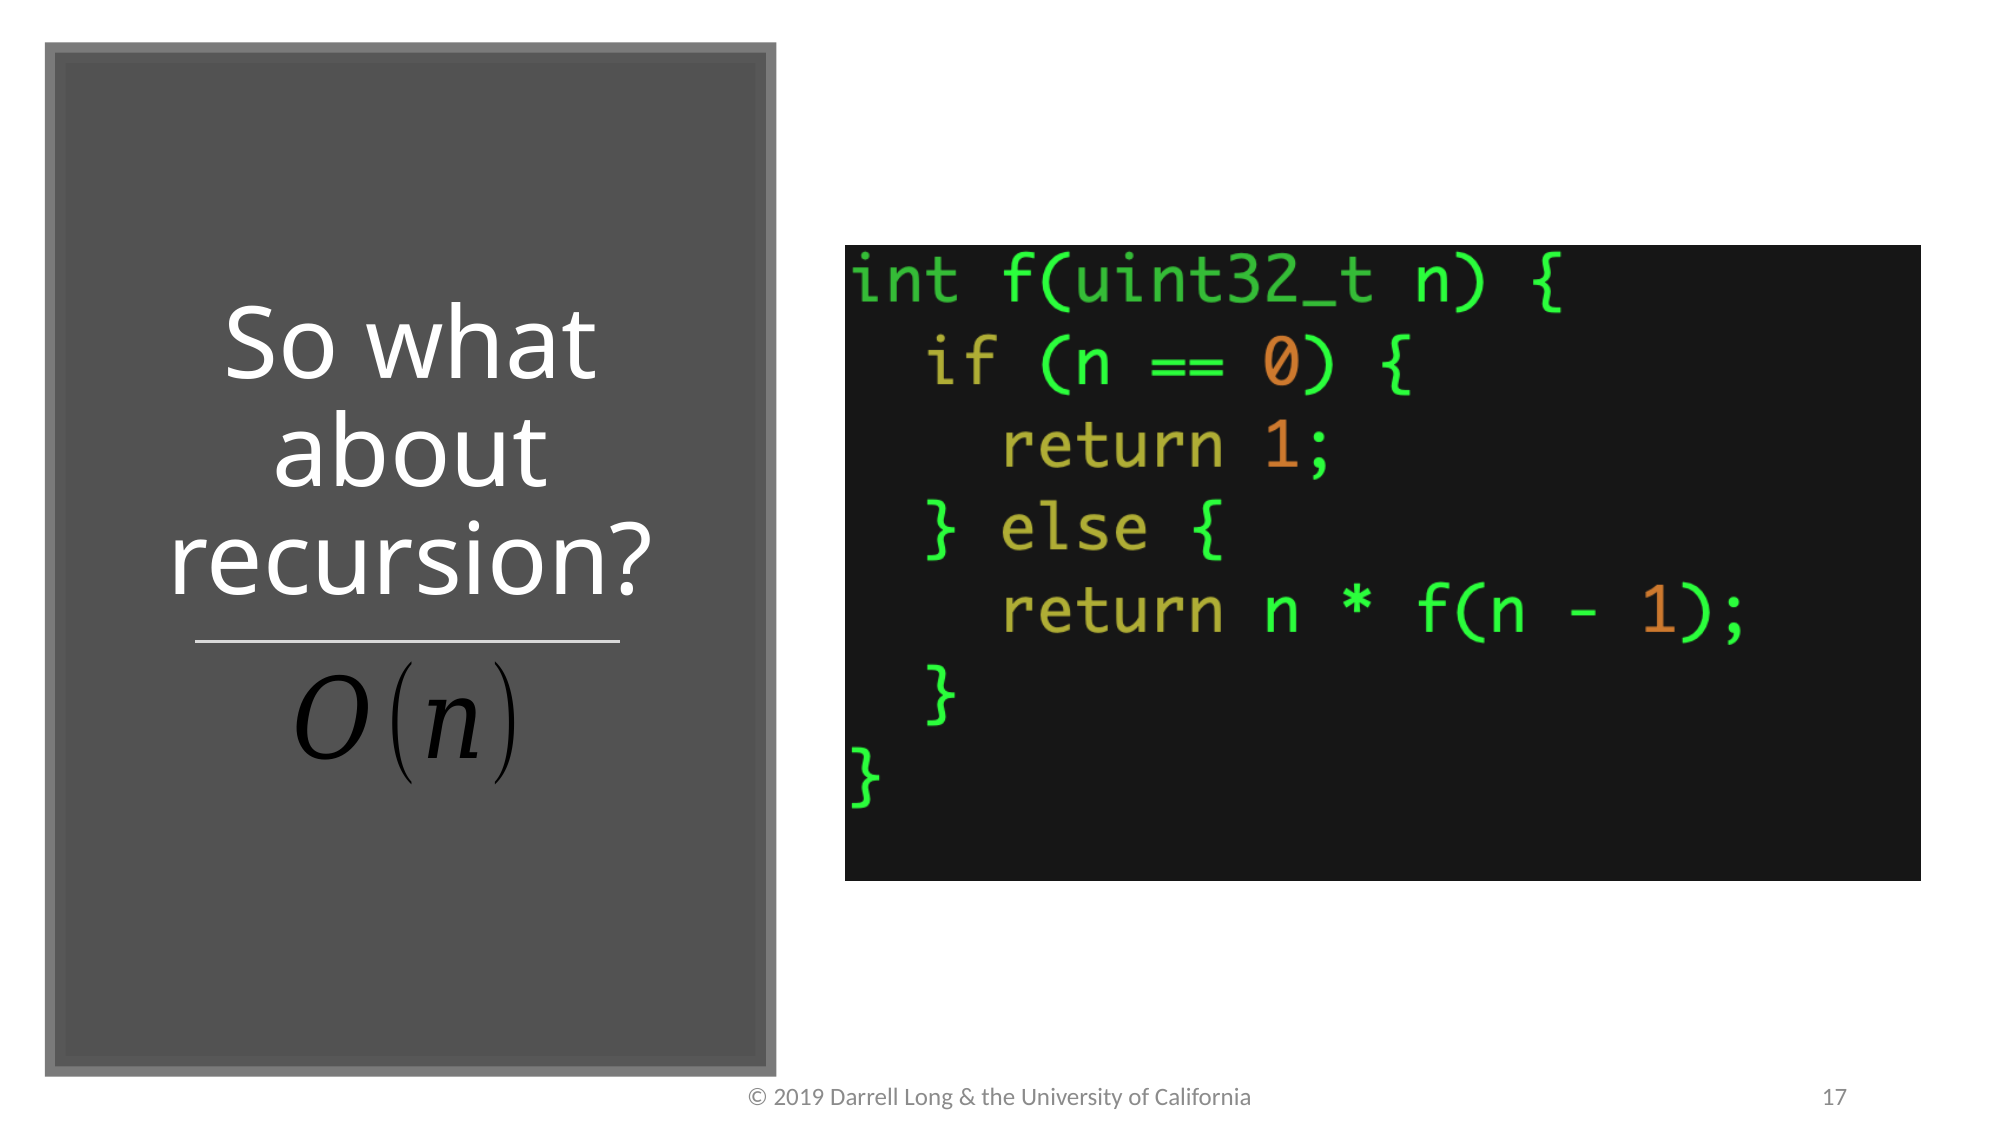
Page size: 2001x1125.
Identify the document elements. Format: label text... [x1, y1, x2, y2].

slide_number 17 [1412, 1065, 1863, 1125]
footer © 2019 Darrell Long & the University of California [662, 1065, 1338, 1125]
text_box [54, 52, 767, 1067]
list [845, 245, 1921, 881]
title So what about recursion? [110, 149, 711, 624]
